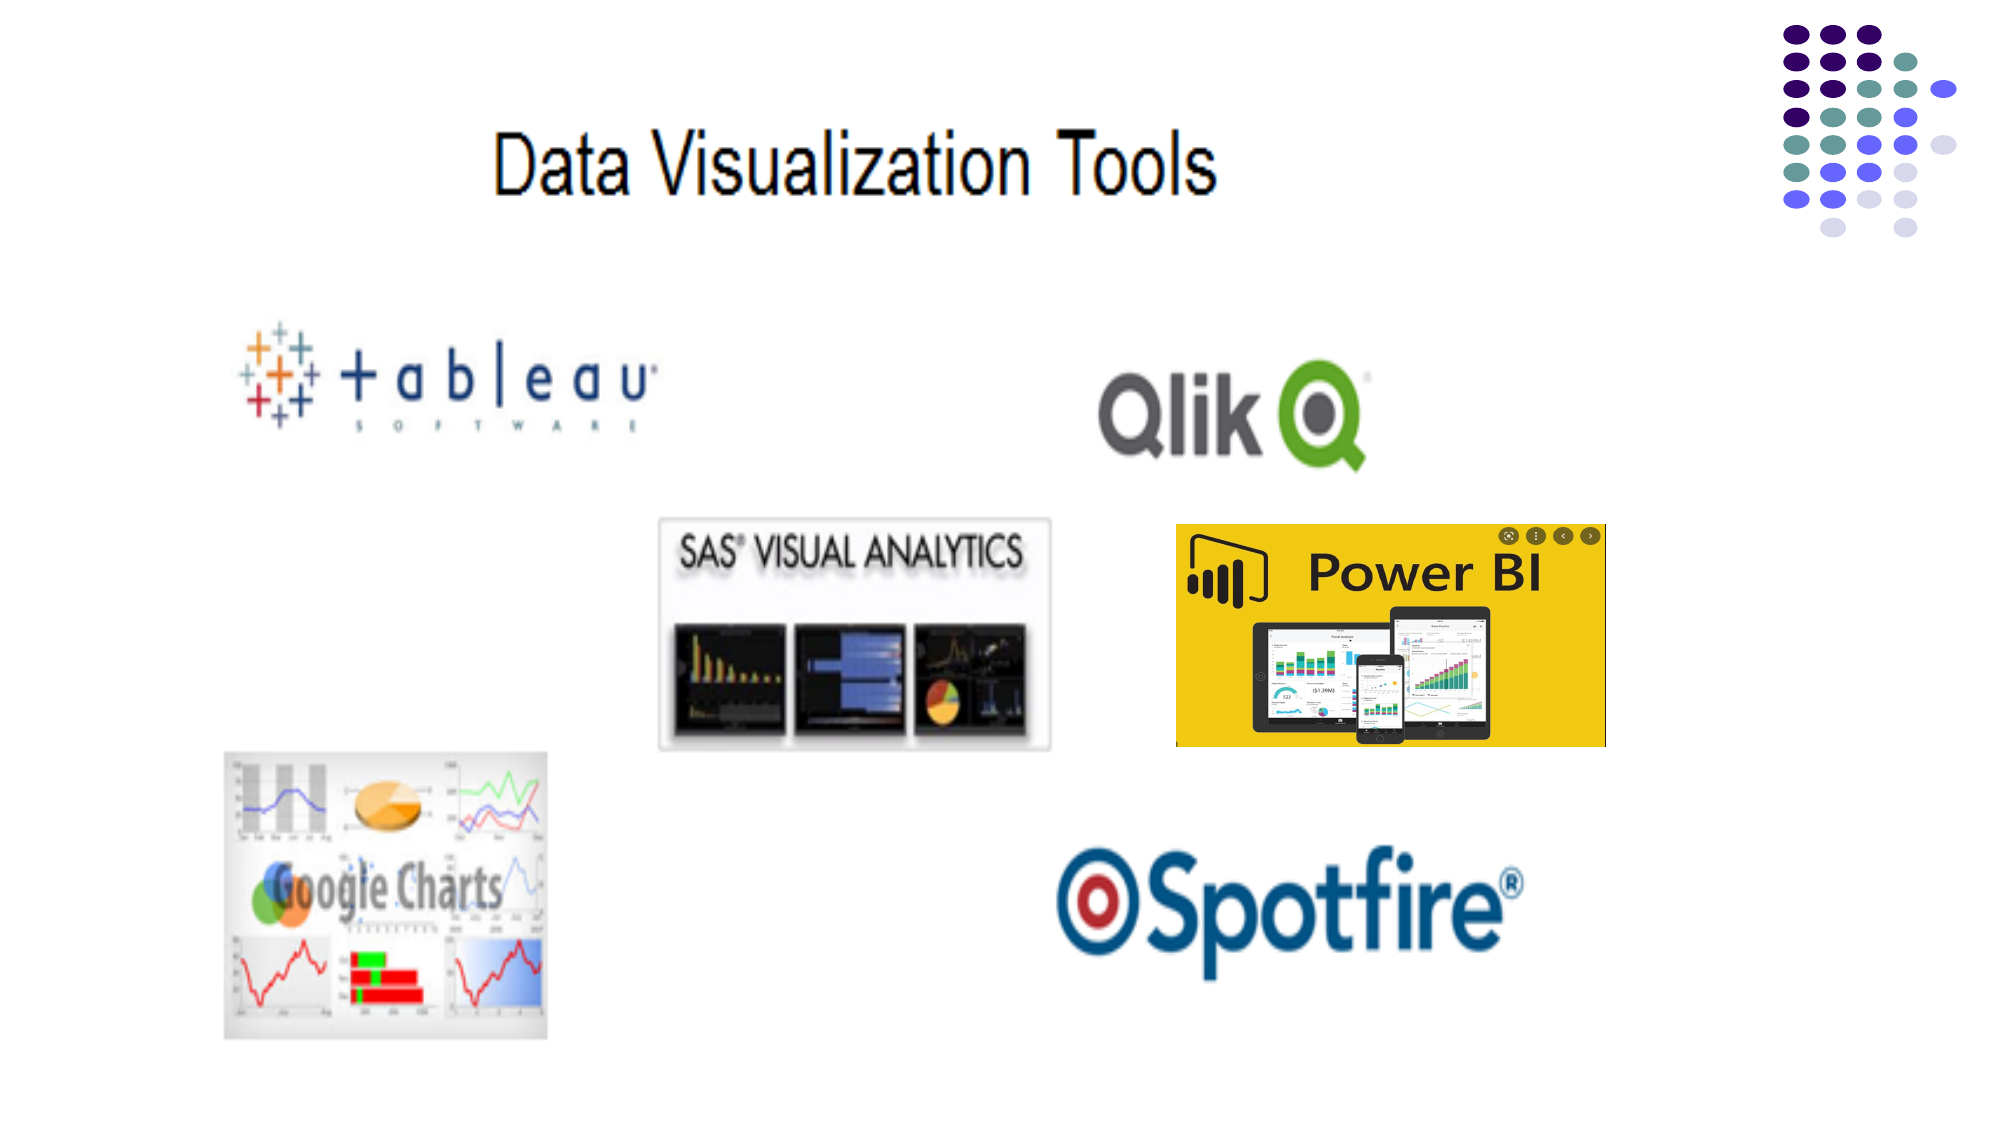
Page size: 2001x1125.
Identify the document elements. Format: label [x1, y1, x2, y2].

picture [105, 0, 1606, 1125]
